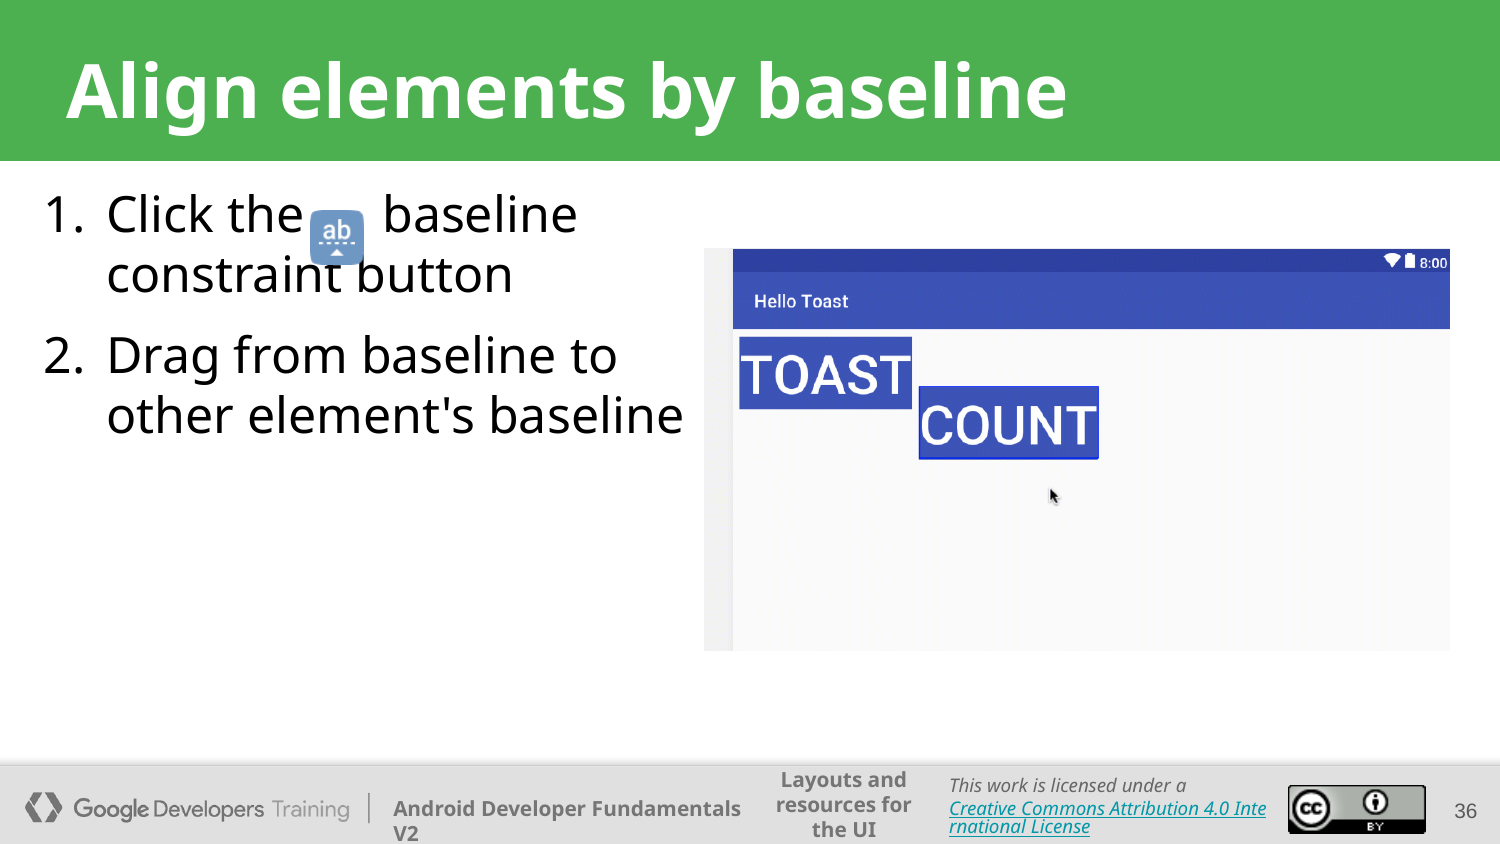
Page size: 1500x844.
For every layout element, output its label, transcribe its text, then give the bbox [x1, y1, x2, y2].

slide_number 36 [1402, 777, 1493, 842]
picture [0, 161, 1500, 844]
title Align elements by baseline [51, 28, 1472, 122]
text_box Click the baseline constraint button Drag from baseline to other element's baseline [15, 167, 705, 732]
